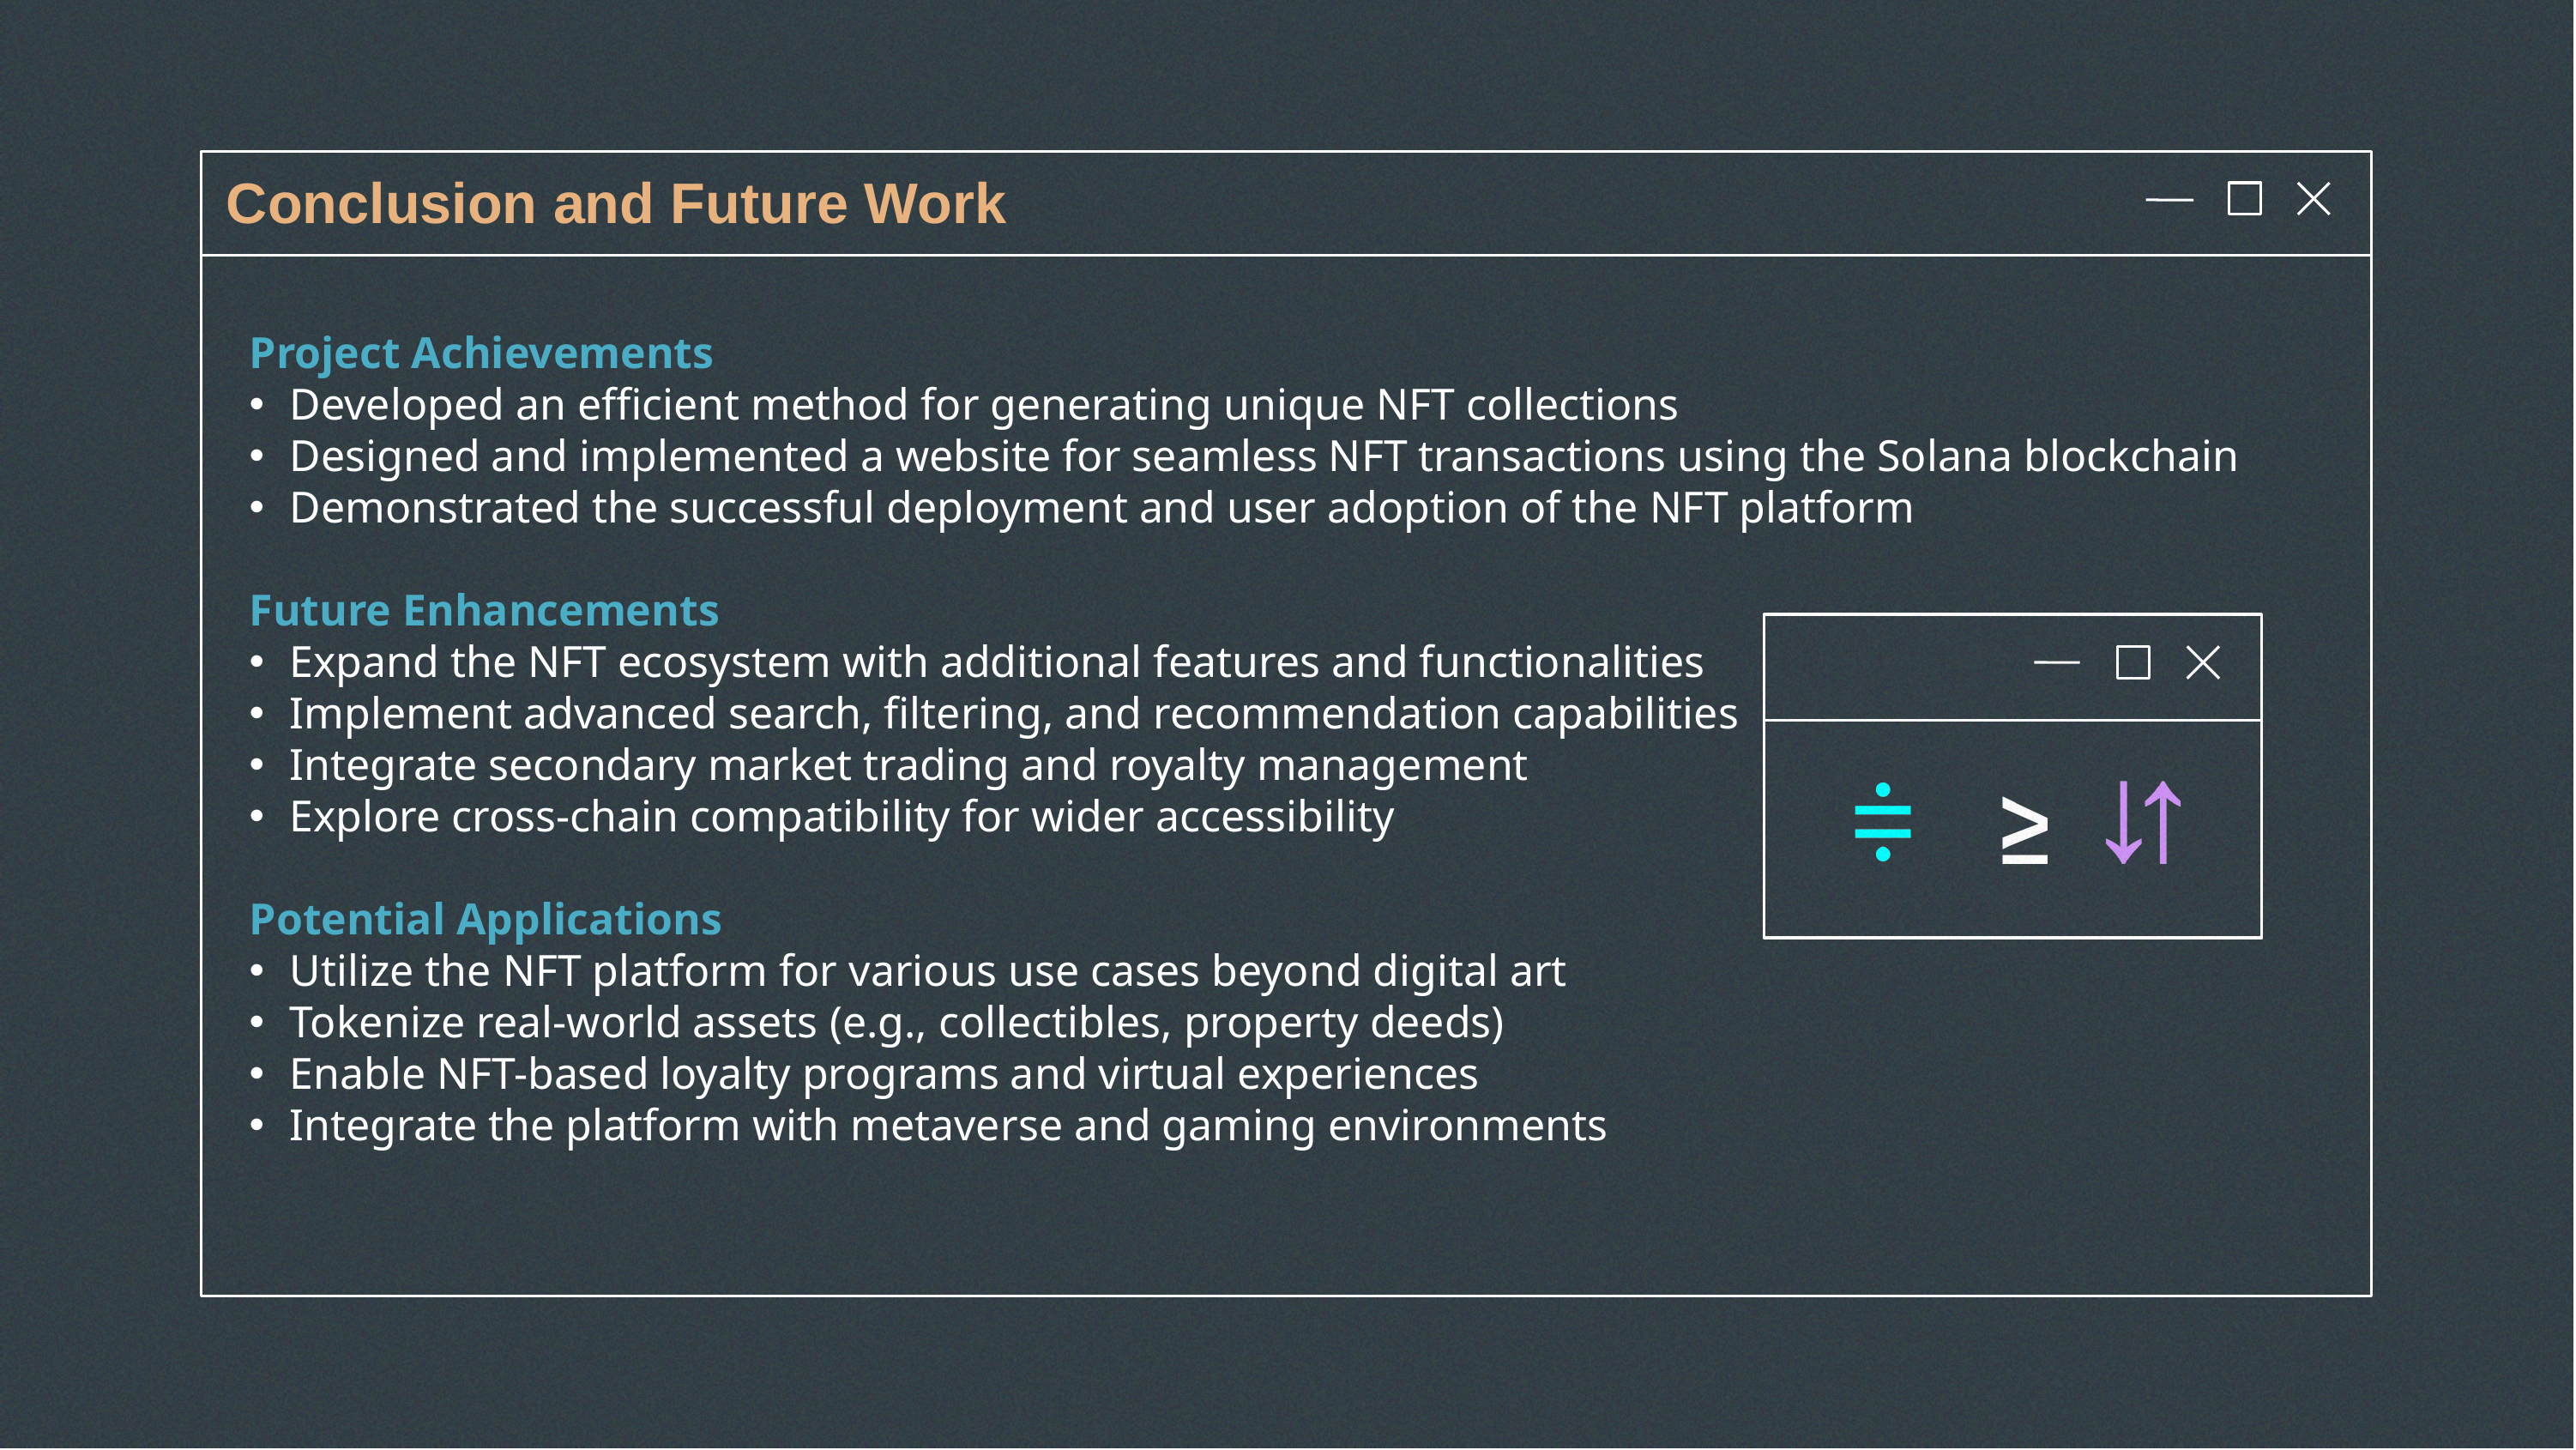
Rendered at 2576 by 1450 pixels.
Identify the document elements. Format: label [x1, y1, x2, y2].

picture [0, 0, 2574, 1448]
text_box [199, 149, 2374, 1298]
text_box [1762, 613, 2263, 939]
